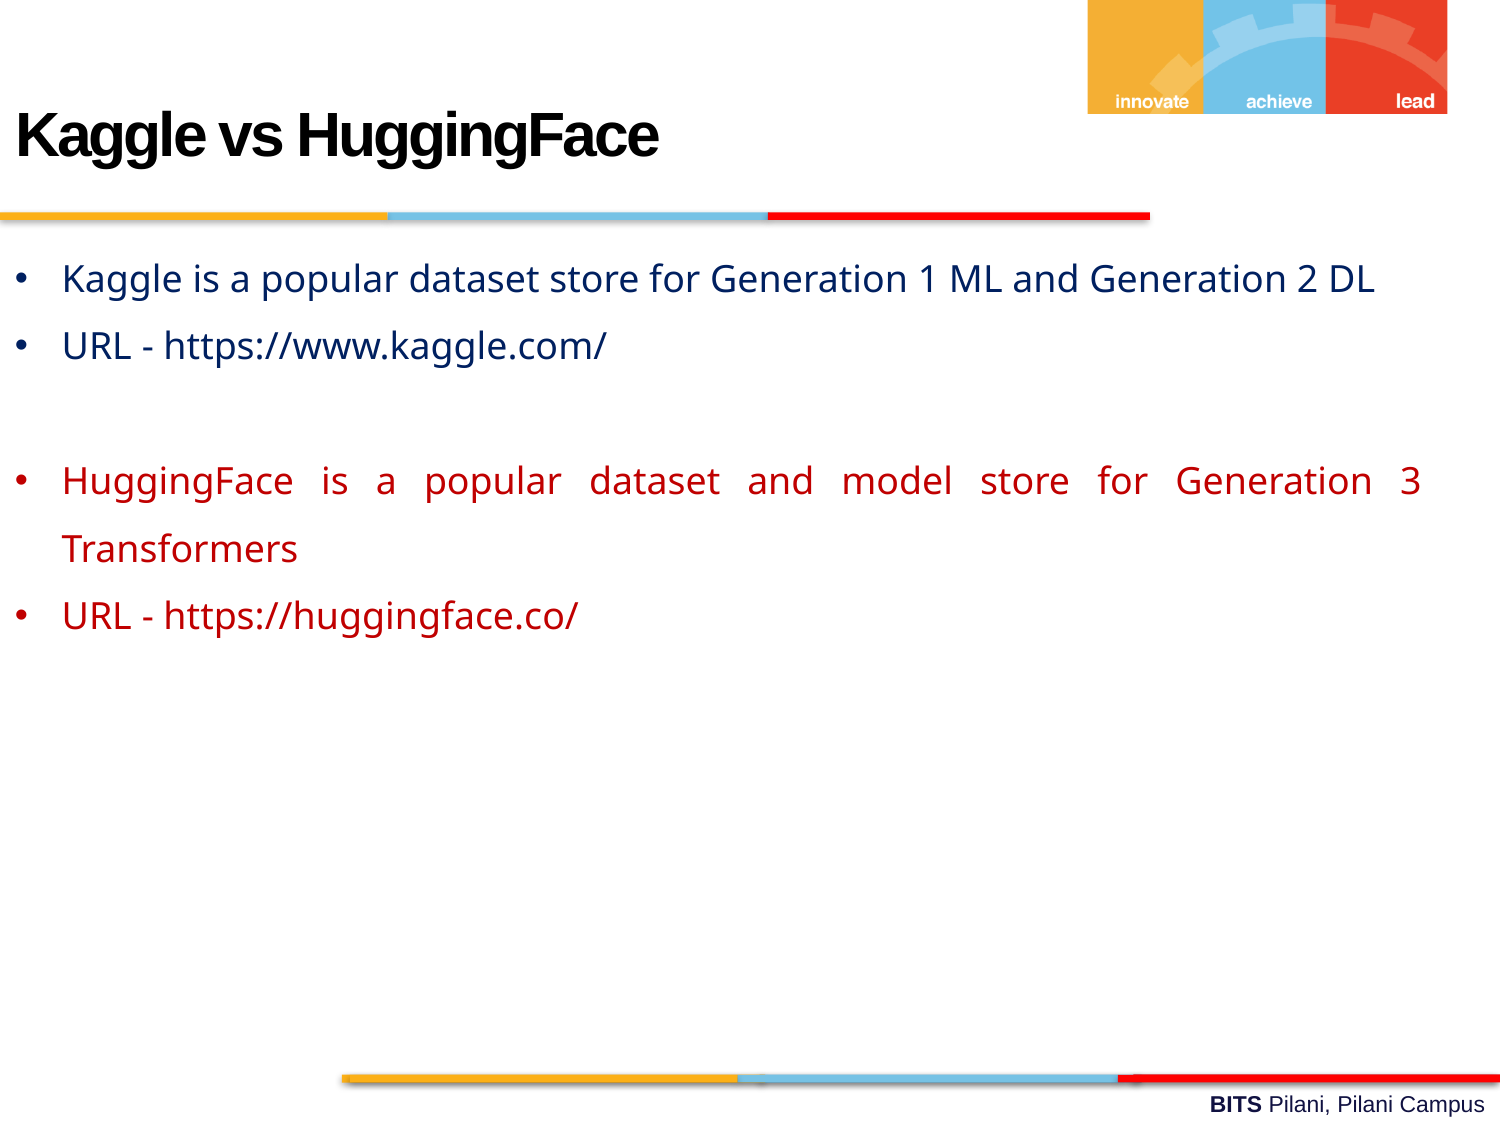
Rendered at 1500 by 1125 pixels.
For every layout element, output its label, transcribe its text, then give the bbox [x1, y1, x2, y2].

text_box Kaggle is a popular dataset store for Generation 1 ML and Generation 2 DL URL - https://www.kaggle.com/ HuggingFace is a popular dataset and model store for Generation 3 Transformers URL - https://huggingface.co/ [0, 224, 1438, 645]
picture [1087, 0, 1448, 114]
list Kaggle vs HuggingFace [0, 37, 1100, 224]
